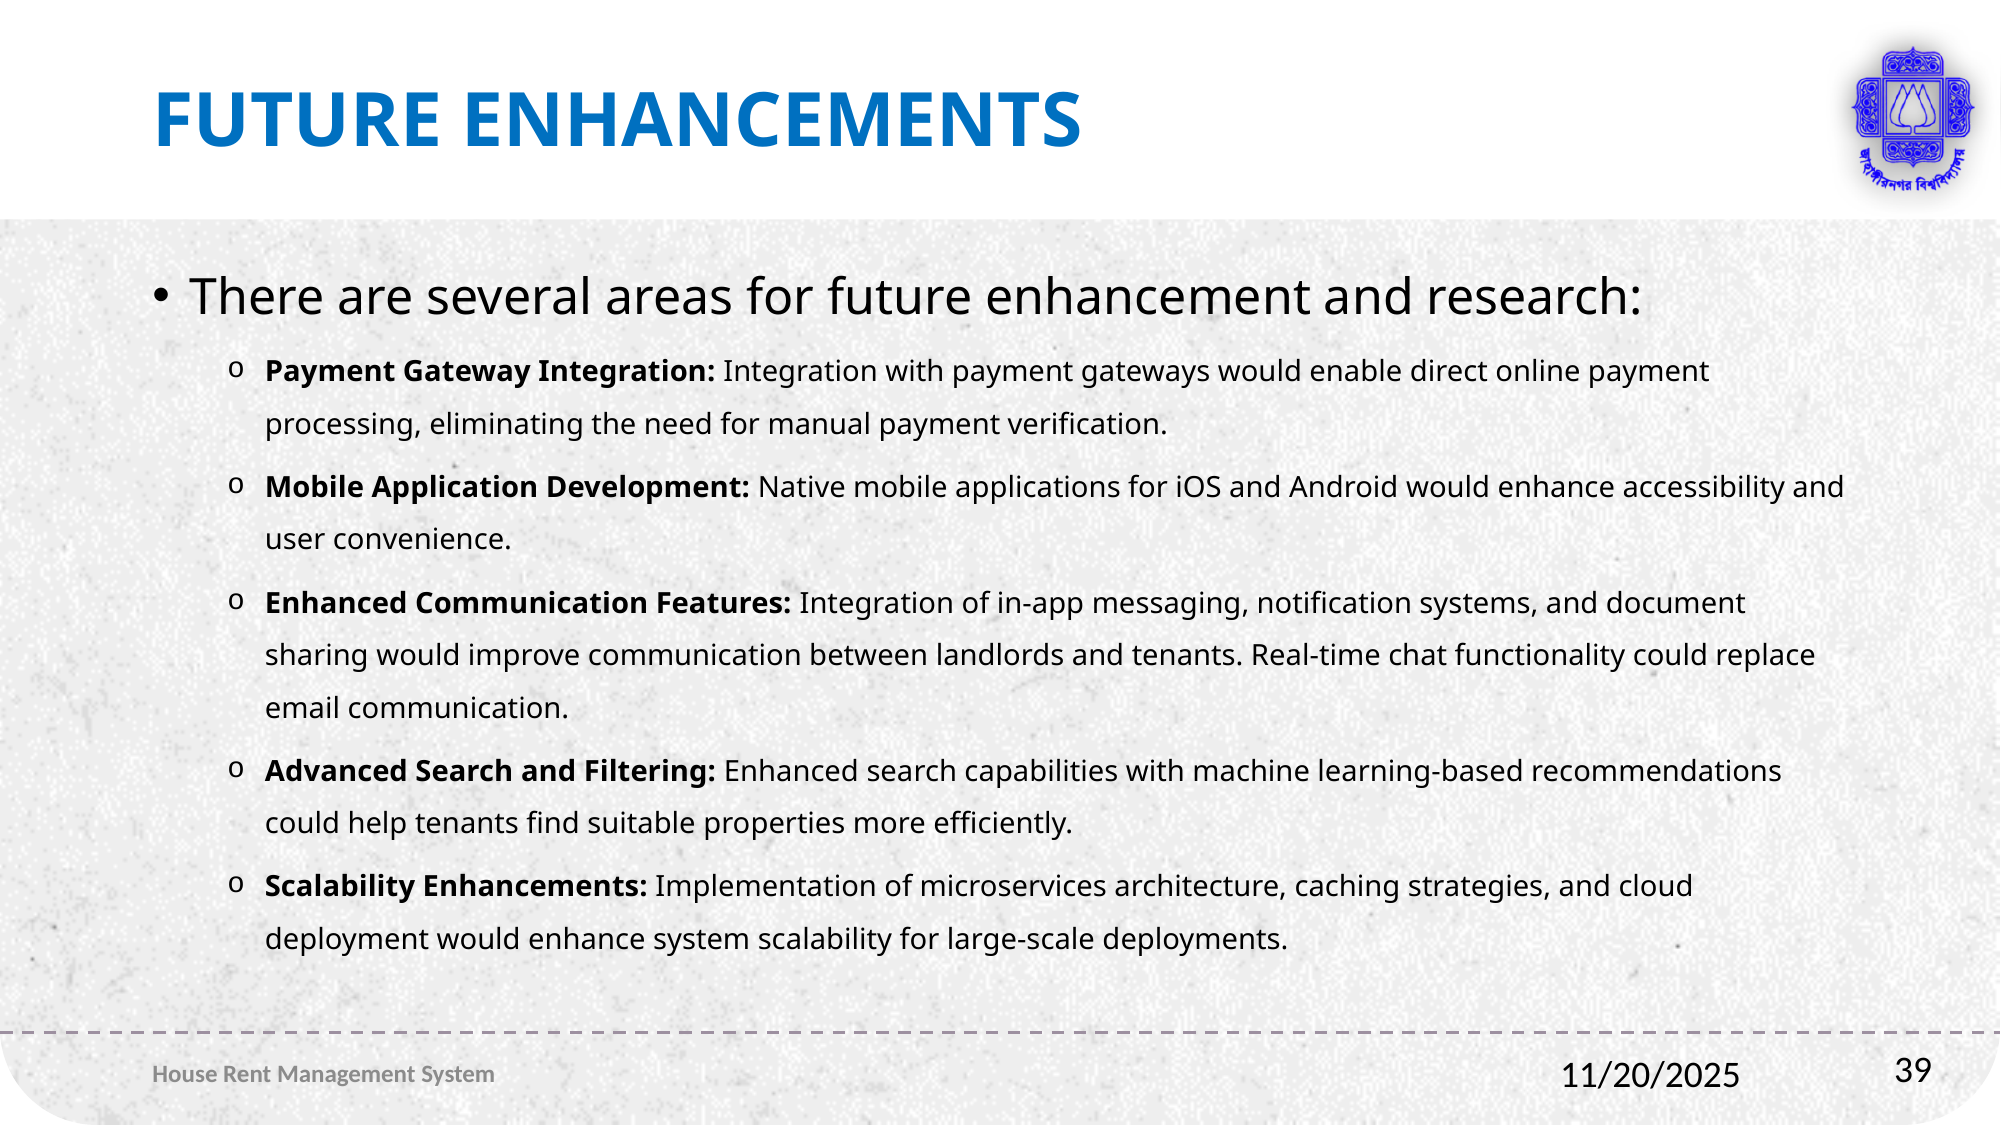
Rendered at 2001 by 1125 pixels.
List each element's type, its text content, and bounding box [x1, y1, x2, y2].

list There are several areas for future enhancement and research: Payment Gateway Integration: Integration with payment gateways would enable direct online payment processing, eliminating the need for manual payment verification. Mobile Application Development: Native mobile applications for iOS and Android would enhance accessibility and user convenience. Enhanced Communication Features: Integration of in-app messaging, notification systems, and document sharing would improve communication between landlords and tenants. Real-time chat functionality could replace email communication. Advanced Search and Filtering: Enhanced search capabilities with machine learning-based recommendations could help tenants find suitable properties more efficiently. Scalability Enhancements: Implementation of microservices architecture, caching strategies, and cloud deployment would enhance system scalability for large-scale deployments. [137, 245, 1863, 1014]
slide_number 39 [1862, 1042, 1947, 1103]
title Future Enhancements [137, 70, 1863, 175]
footer House Rent Management System [137, 1042, 813, 1103]
picture [1851, 46, 1975, 191]
picture [0, 220, 2000, 1125]
